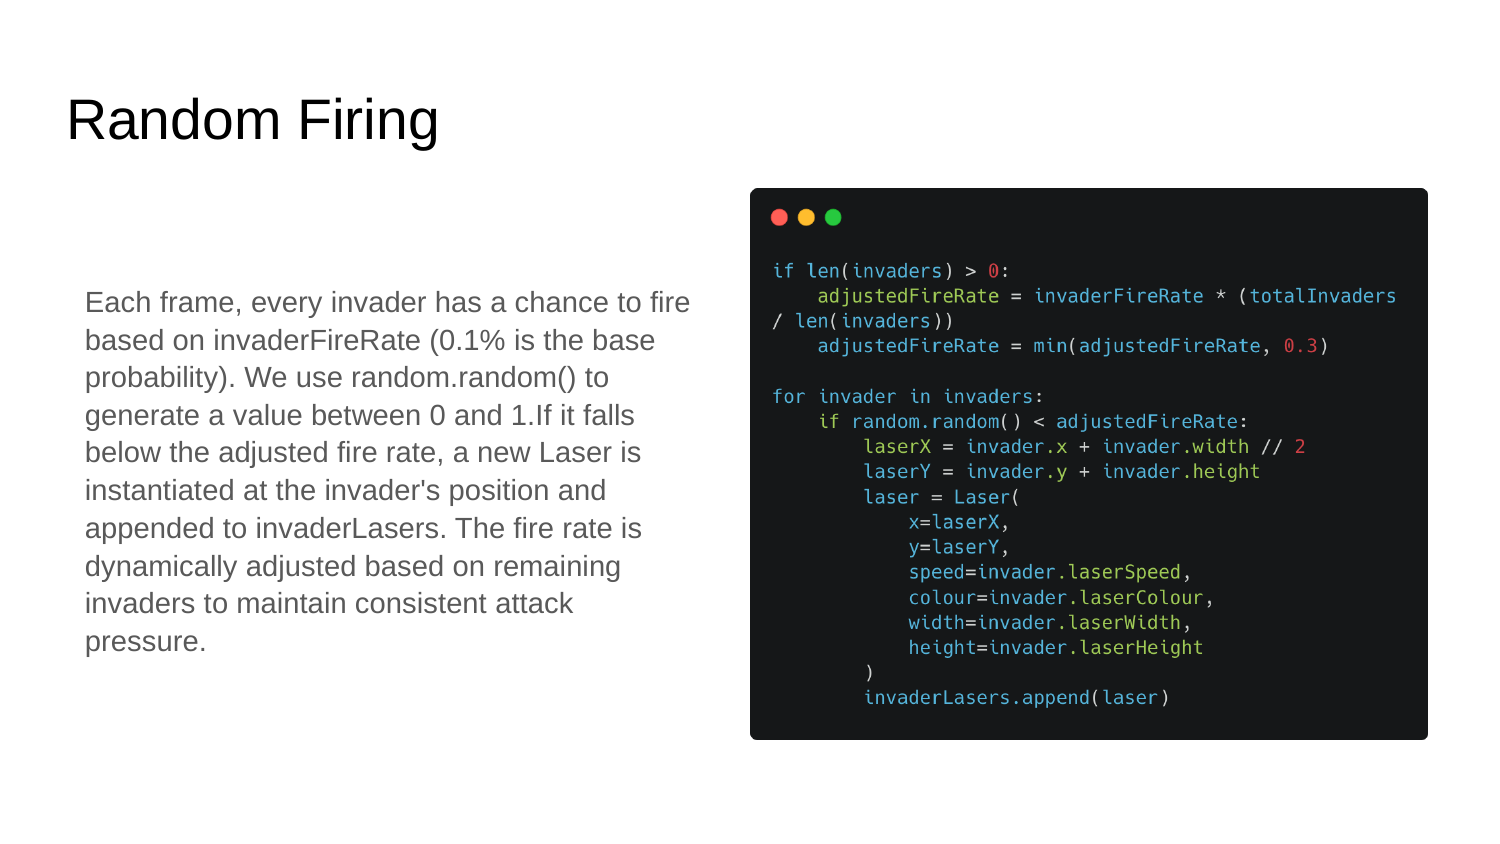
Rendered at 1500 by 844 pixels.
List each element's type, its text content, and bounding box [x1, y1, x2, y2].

list Each frame, every invader has a chance to fire based on invaderFireRate (0.1% is the base probability). We use random.random() to generate a value between 0 and 1.If it falls below the adjusted fire rate, a new Laser is instantiated at the invader's position and appended to invaderLasers. The fire rate is dynamically adjusted based on remaining invaders to maintain consistent attack pressure. [51, 189, 708, 750]
title Random Firing [51, 72, 1449, 167]
picture [749, 188, 1428, 741]
